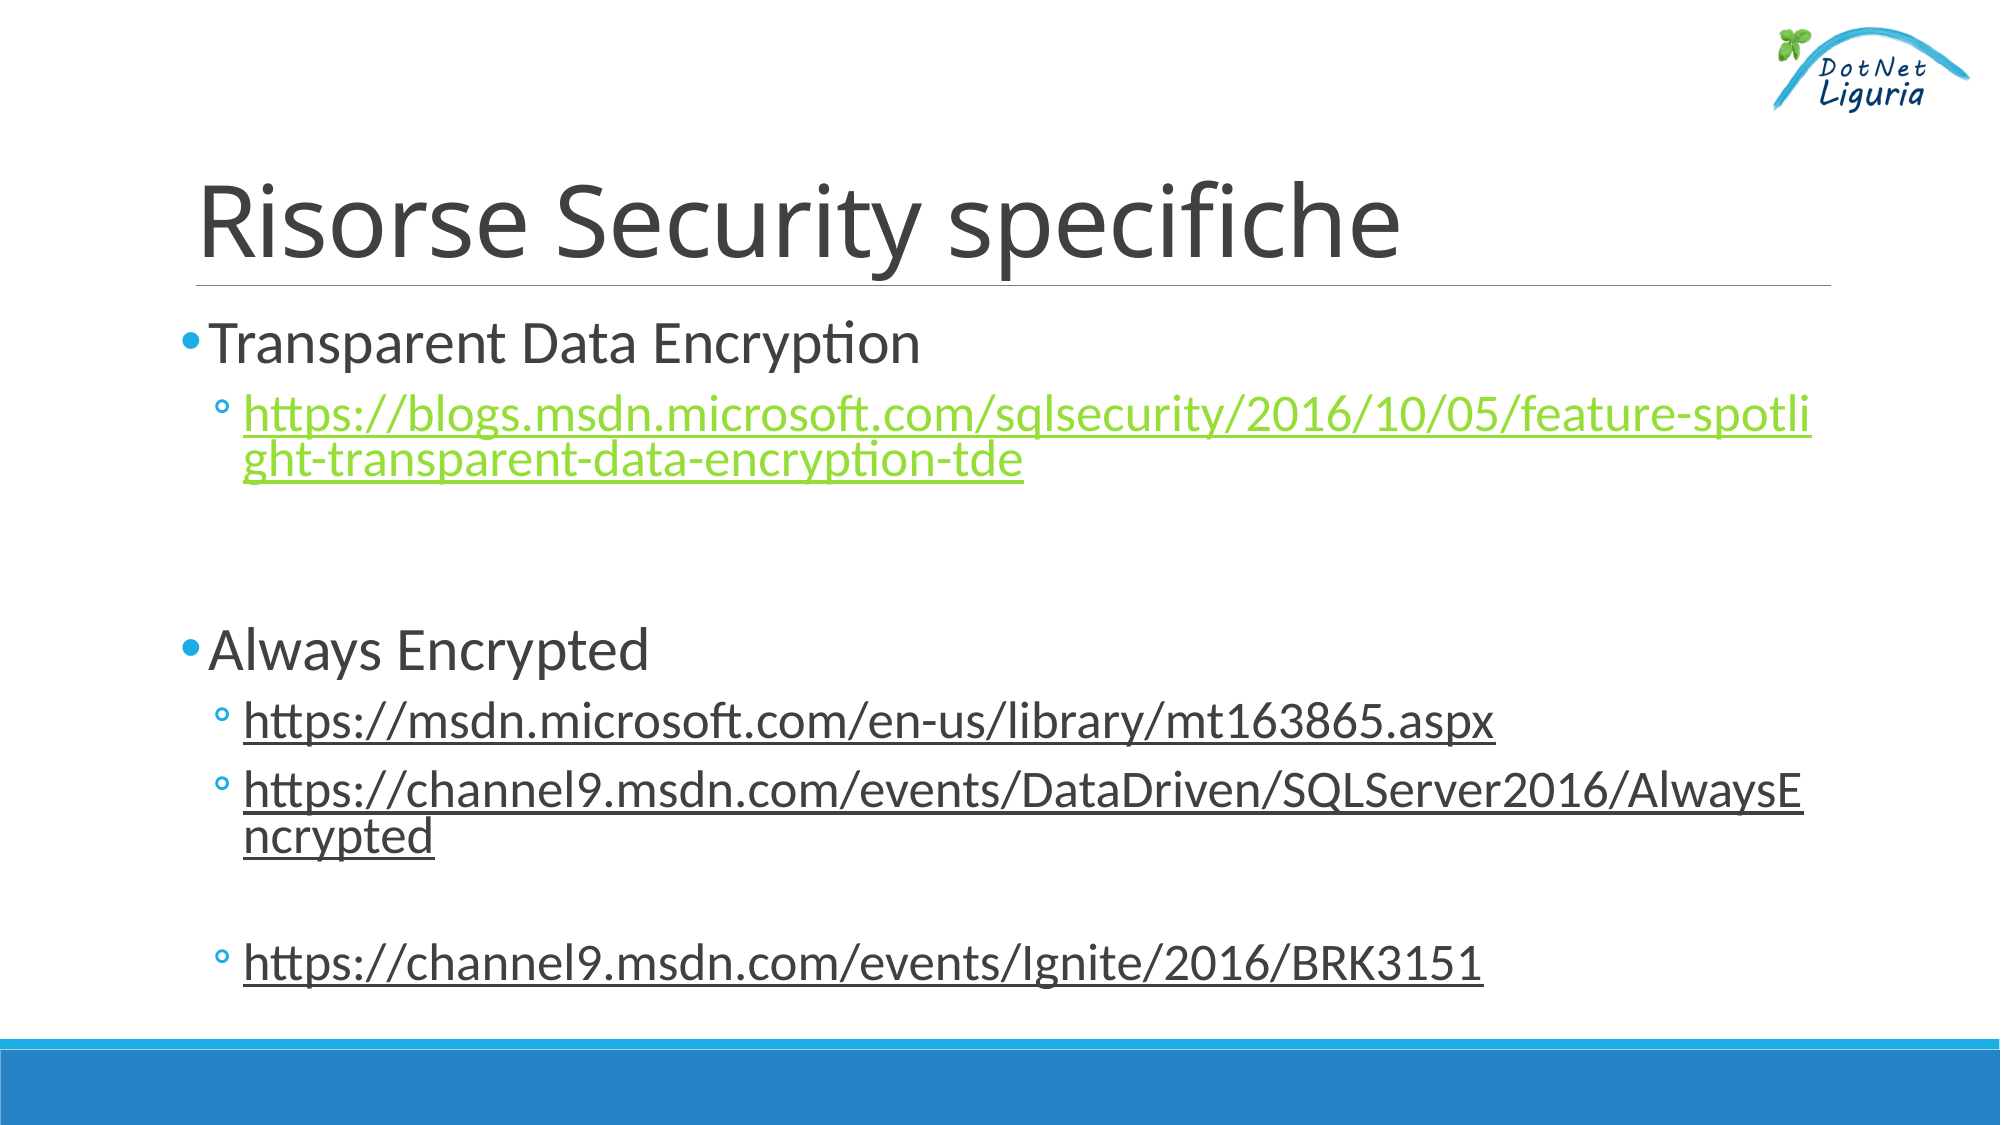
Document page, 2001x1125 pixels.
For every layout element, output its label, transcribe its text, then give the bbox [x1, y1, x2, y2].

title Risorse Security specifiche [180, 47, 1830, 285]
list Transparent Data Encryption https://blogs.msdn.microsoft.com/sqlsecurity/2016/10/05/feature-spotlight-transparent-data-encryption-tde Always Encrypted https://msdn.microsoft.com/en-us/library/mt163865.aspx https://channel9.msdn.com/events/DataDriven/SQLServer2016/AlwaysEncrypted https://channel9.msdn.com/events/Ignite/2016/BRK3151 [180, 302, 1830, 963]
picture [1768, 26, 1974, 116]
